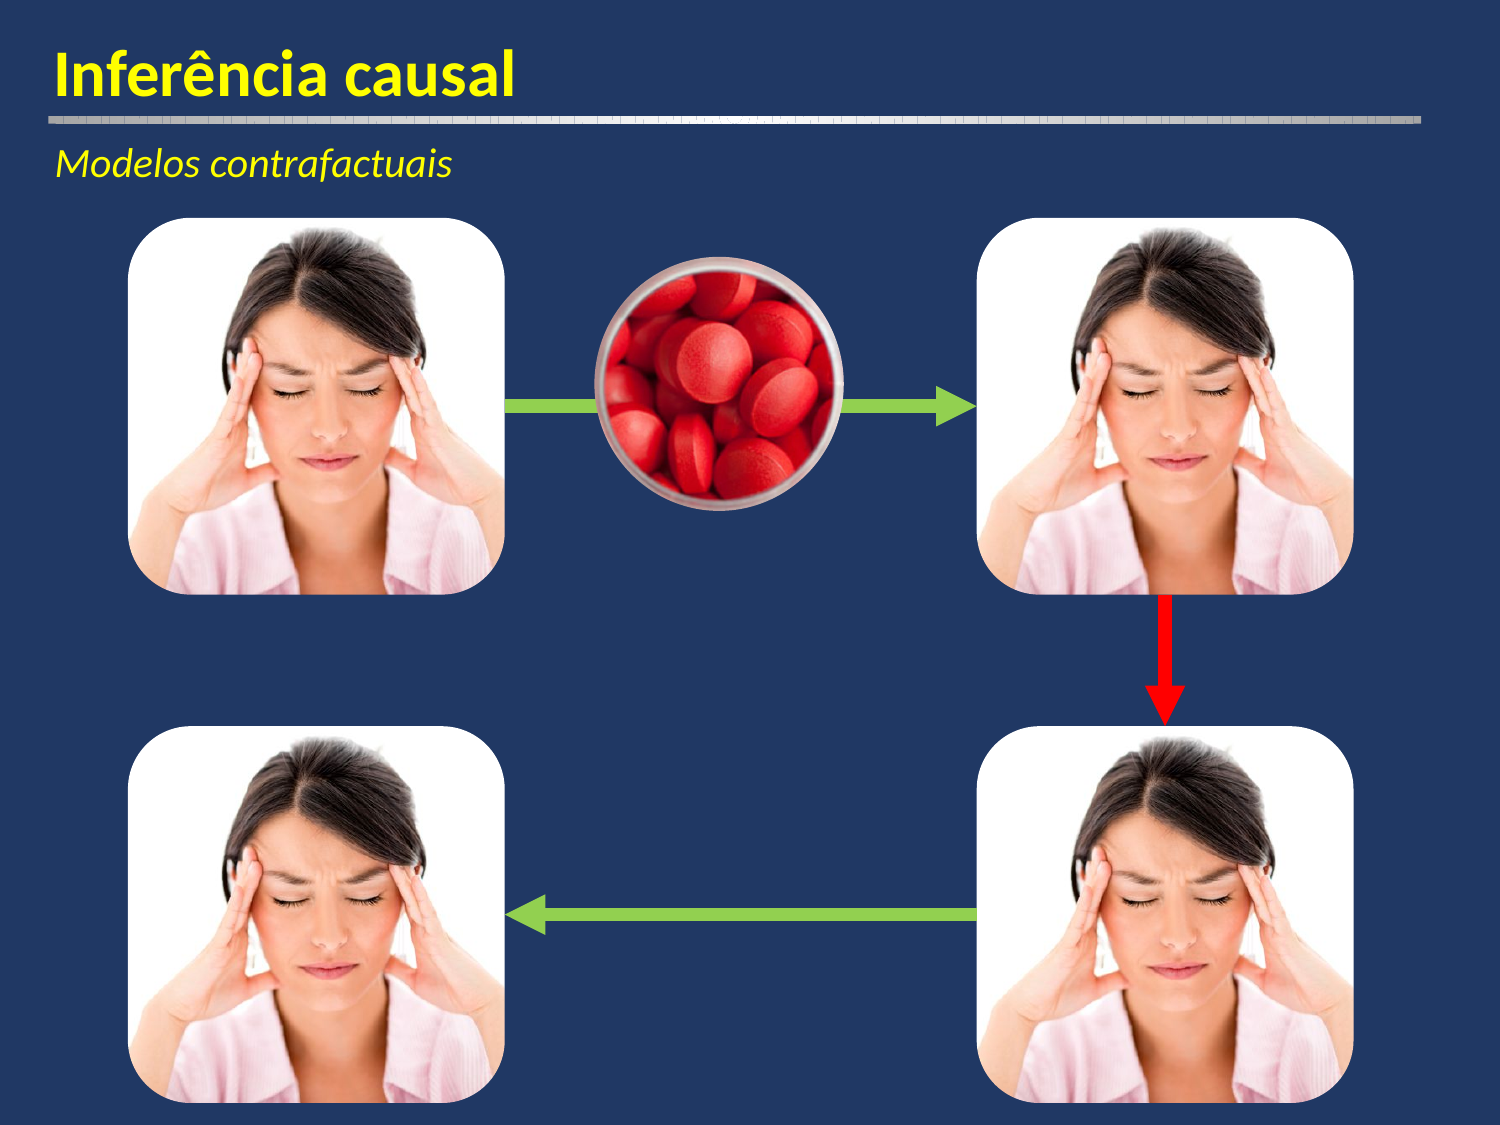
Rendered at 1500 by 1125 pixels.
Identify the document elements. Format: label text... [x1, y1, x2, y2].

picture [976, 726, 1354, 1104]
picture [594, 256, 844, 511]
text_box Modelos contrafactuais [39, 128, 469, 193]
text_box Inferência causal [38, 21, 1498, 235]
picture [976, 217, 1354, 595]
text_box [48, 116, 1422, 124]
picture [127, 217, 505, 595]
picture [127, 726, 505, 1104]
